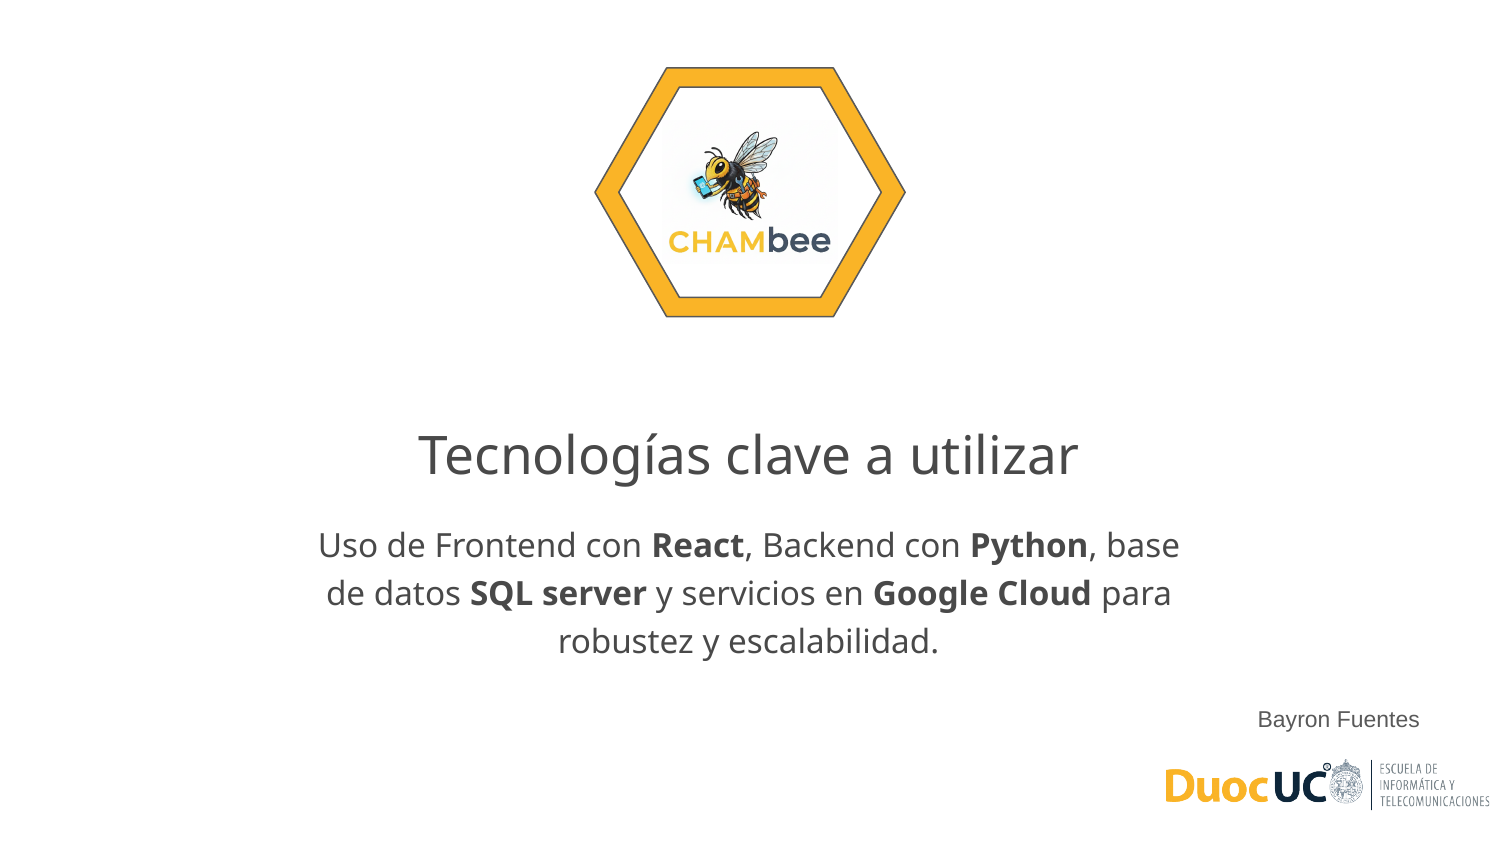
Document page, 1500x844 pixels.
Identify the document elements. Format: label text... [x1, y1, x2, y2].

picture [1164, 731, 1490, 834]
text_box Uso de Frontend con React, Backend con Python, base de datos SQL server y servicios en Google Cloud para robustez y escalabilidad. [293, 501, 1205, 688]
text_box Tecnologías clave a utilizar [293, 406, 1205, 500]
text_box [594, 67, 906, 317]
text_box Bayron Fuentes [1242, 689, 1490, 730]
